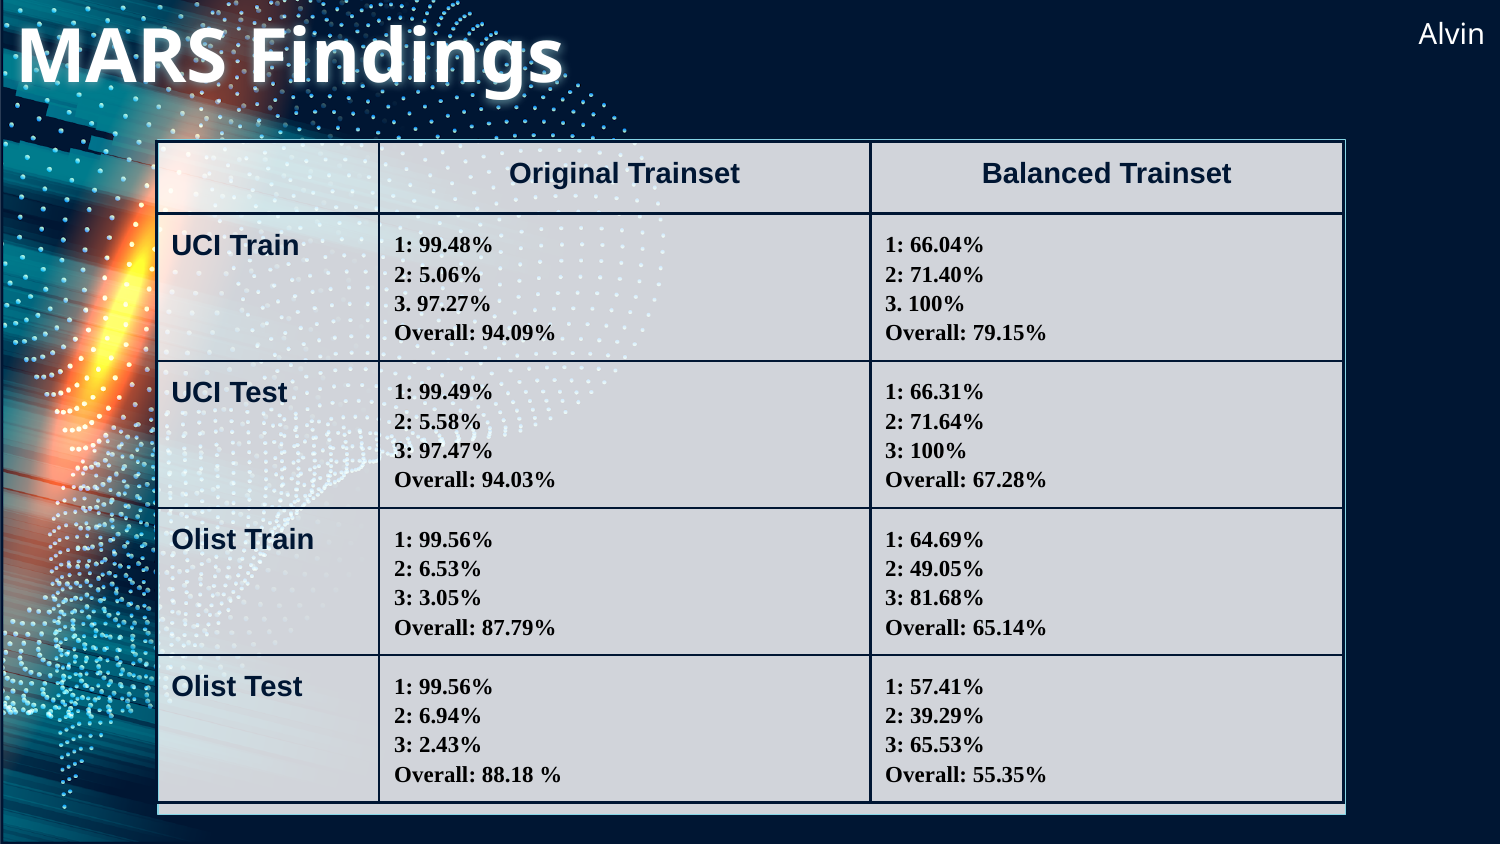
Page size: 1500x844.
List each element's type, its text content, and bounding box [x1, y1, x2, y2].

table_cell 1: 99.56% 2: 6.53% 3: 3.05% Overall: 87.79% [380, 509, 869, 654]
table_cell UCI Train [158, 215, 378, 360]
table_cell 1: 66.04% 2: 71.40% 3. 100% Overall: 79.15% [872, 215, 1342, 360]
text_box [157, 140, 1346, 815]
table_cell 1: 66.31% 2: 71.64% 3: 100% Overall: 67.28% [872, 362, 1342, 507]
table_cell Olist Test [158, 656, 378, 801]
table_cell Olist Train [158, 509, 378, 654]
picture [0, 0, 1500, 844]
table_header Original Trainset [380, 143, 869, 212]
table_cell 1: 99.48% 2: 5.06% 3. 97.27% Overall: 94.09% [380, 215, 869, 360]
table_cell 1: 57.41% 2: 39.29% 3: 65.53% Overall: 55.35% [872, 656, 1342, 801]
text_box Alvin [1351, 0, 1500, 65]
table_header [158, 143, 378, 212]
table_cell 1: 64.69% 2: 49.05% 3: 81.68% Overall: 65.14% [872, 509, 1342, 654]
table_cell 1: 99.56% 2: 6.94% 3: 2.43% Overall: 88.18 % [380, 656, 869, 801]
title MARS Findings [0, 0, 1265, 106]
table_cell UCI Test [158, 362, 378, 507]
table_header Balanced Trainset [872, 143, 1342, 212]
table_cell 1: 99.49% 2: 5.58% 3: 97.47% Overall: 94.03% [380, 362, 869, 507]
